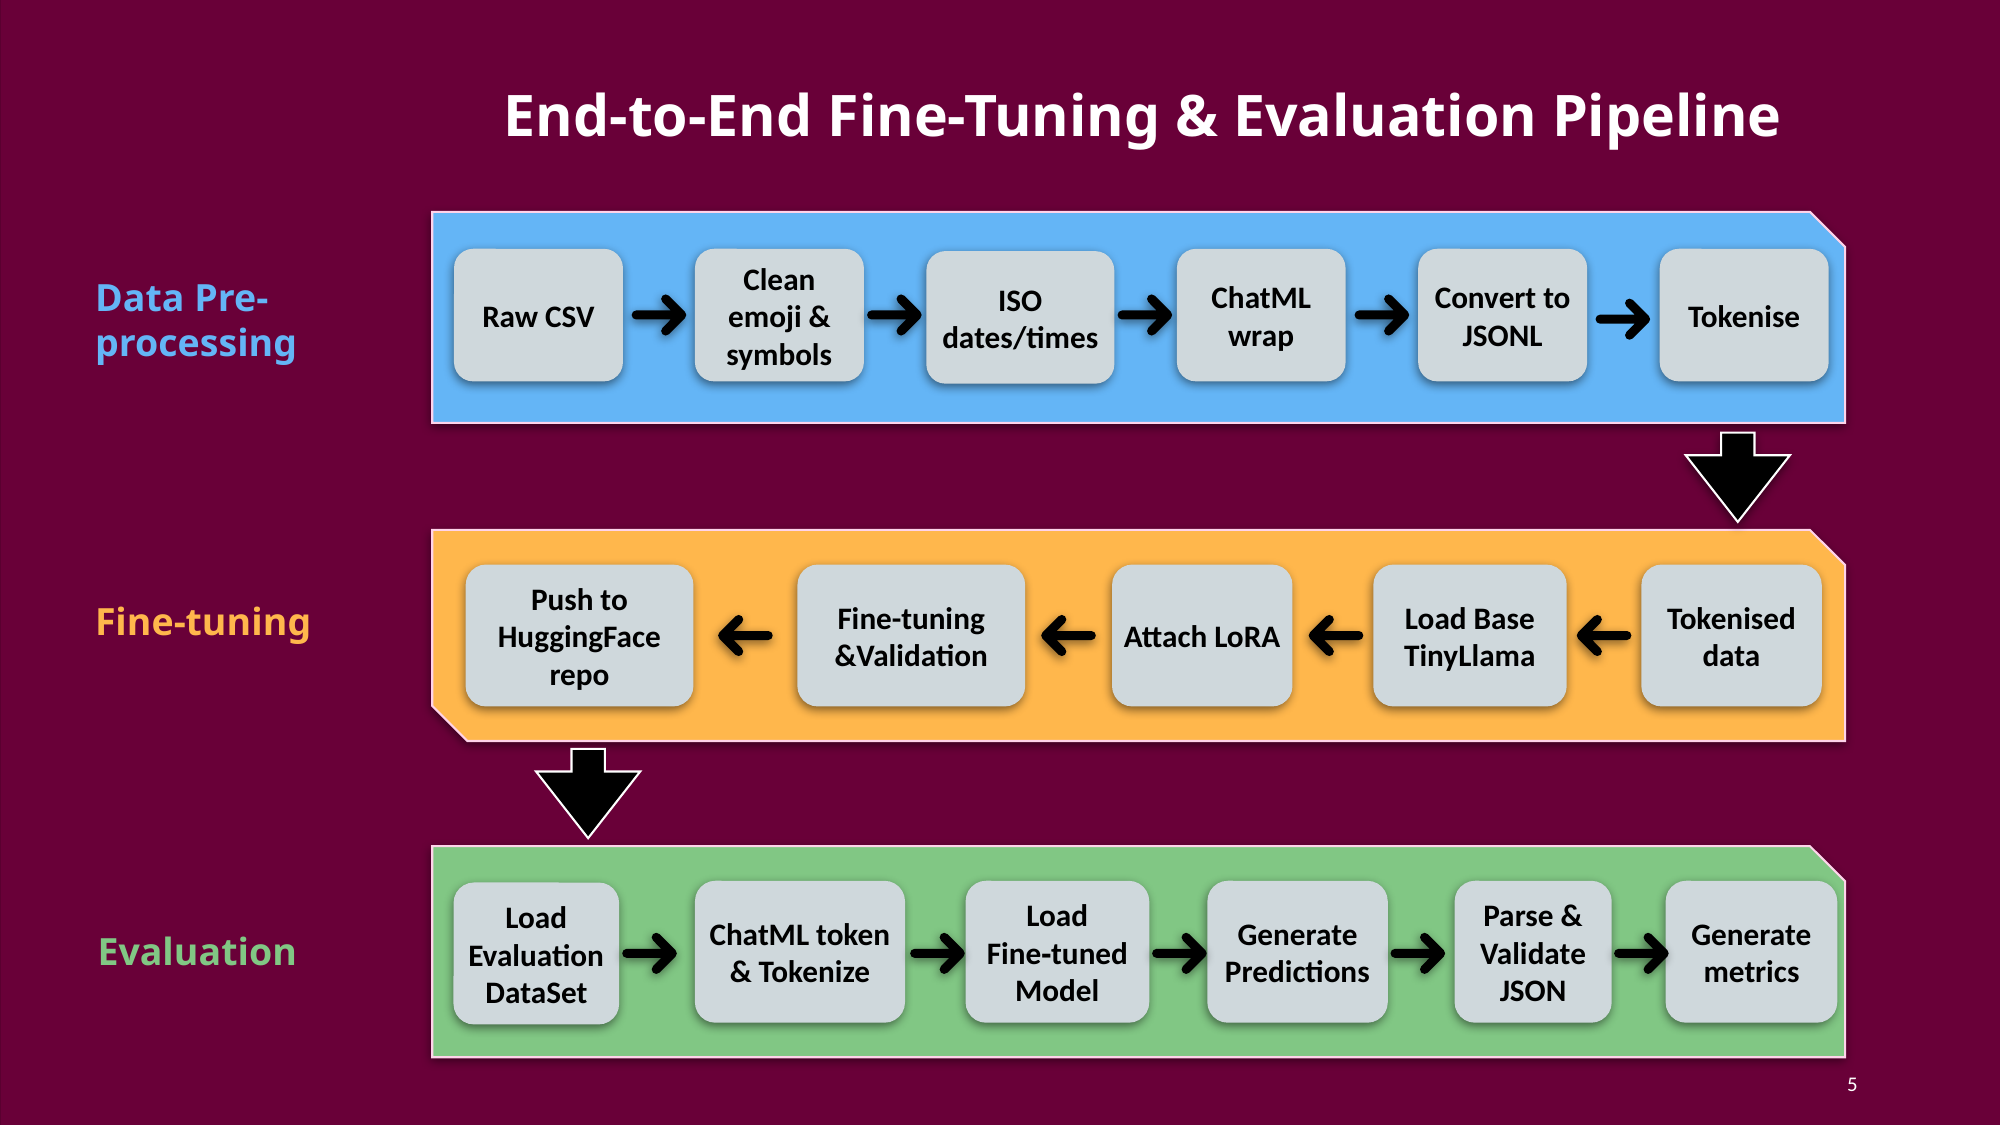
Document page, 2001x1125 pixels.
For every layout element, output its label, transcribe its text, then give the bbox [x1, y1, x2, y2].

text_box Data Pre-processing [91, 270, 366, 369]
text_box [432, 975, 1846, 1058]
text_box Evaluation [93, 924, 302, 978]
text_box Load Evaluation DataSet [453, 975, 620, 1025]
text_box Generate metrics [1665, 975, 1838, 1023]
text_box Fine-tuning [90, 593, 316, 647]
text_box End-to-End Fine-Tuning & Evaluation Pipeline [499, 74, 1787, 152]
text_box Load Fine‑tuned Model [965, 975, 1150, 1023]
text_box ChatML token & Tokenize [694, 975, 906, 1023]
text_box Parse & Validate JSON [1454, 975, 1612, 1023]
slide_number 5 [1422, 1064, 1873, 1103]
text_box Generate Predictions [1207, 975, 1388, 1023]
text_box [432, 211, 1846, 975]
